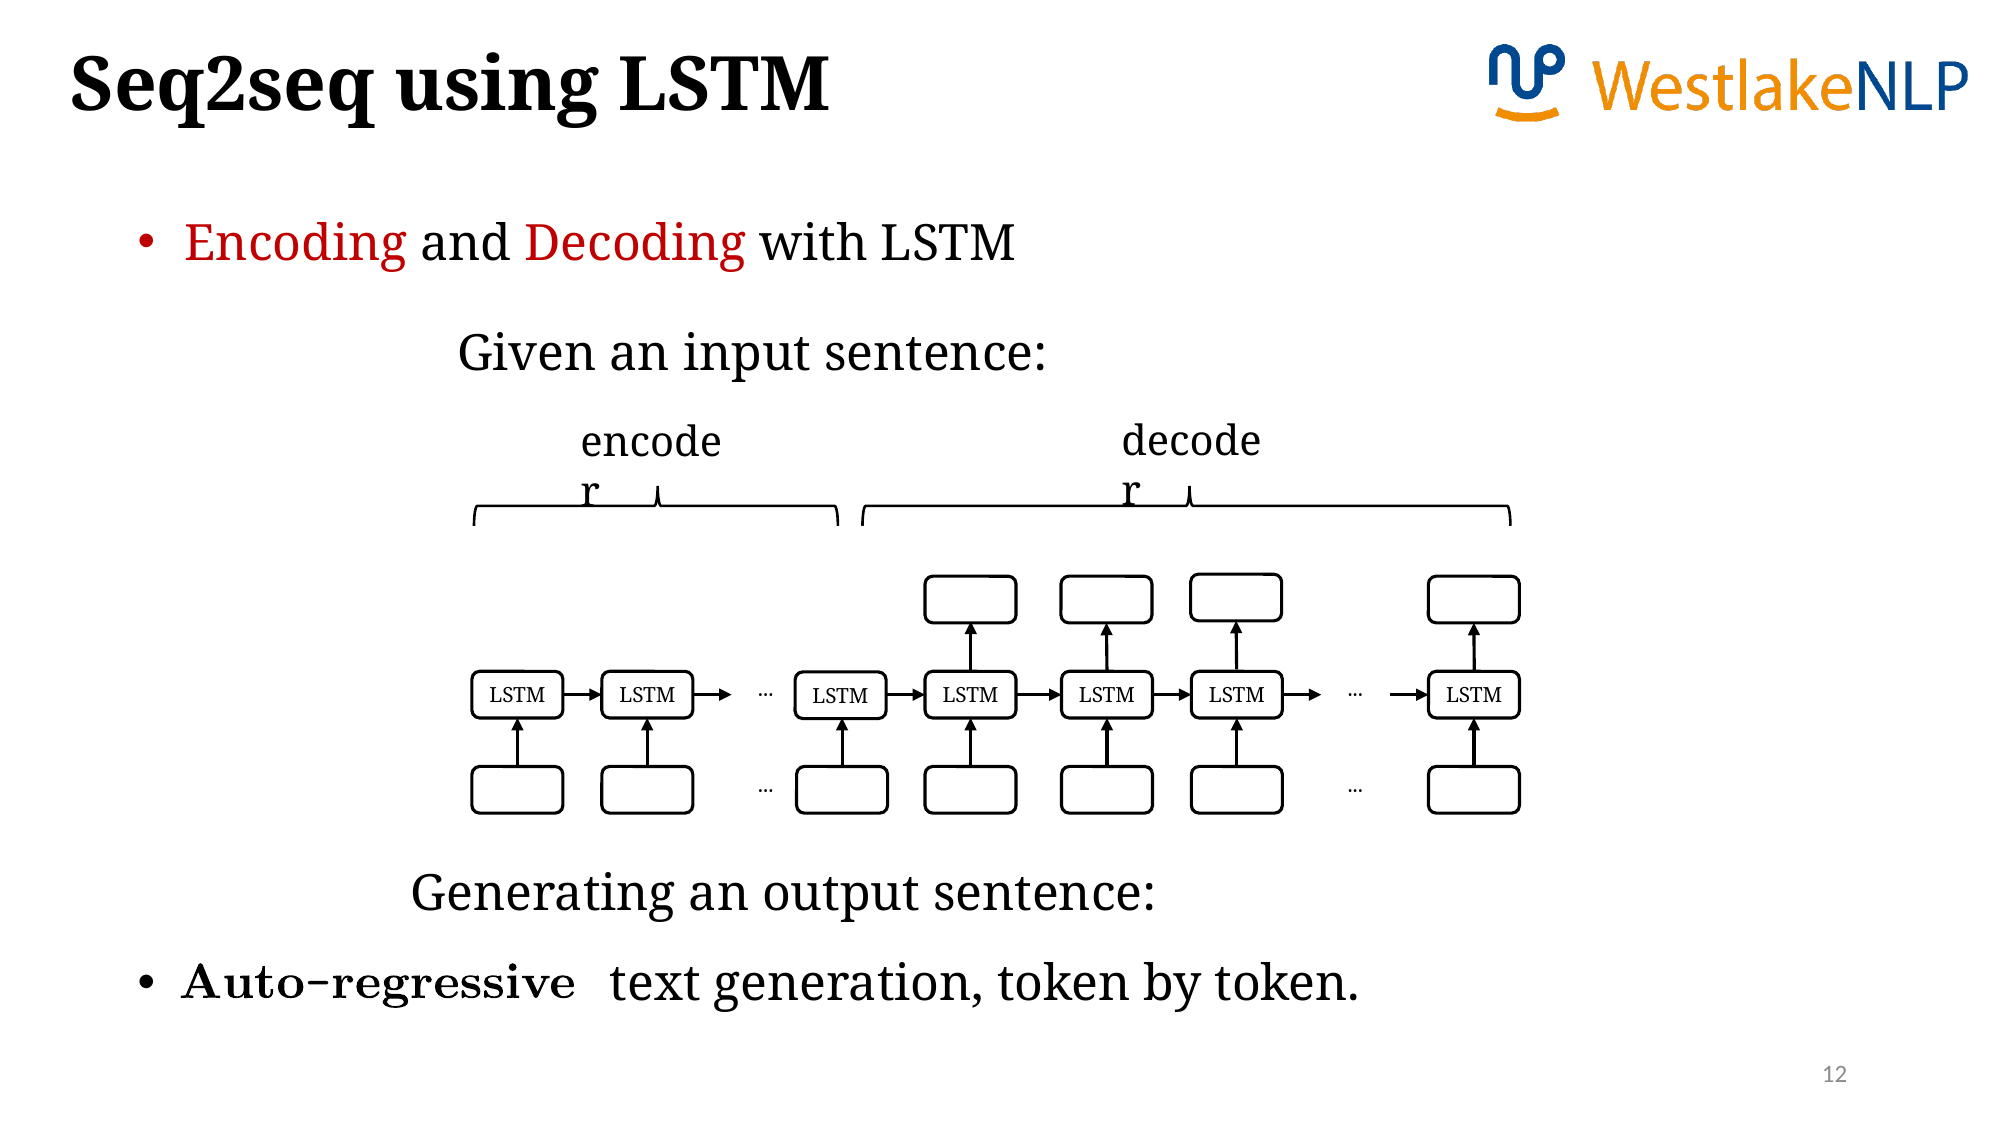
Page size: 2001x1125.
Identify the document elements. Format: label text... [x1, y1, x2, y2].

text_box LSTM [1427, 670, 1521, 720]
text_box LSTM [1190, 670, 1284, 720]
text_box [473, 505, 839, 526]
text_box LSTM [600, 670, 694, 720]
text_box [180, 962, 574, 1008]
text_box LSTM [923, 670, 1018, 720]
text_box LSTM [794, 670, 888, 720]
slide_number 12 [1412, 1042, 1863, 1103]
text_box Seq2seq using LSTM [55, 28, 1246, 133]
text_box ··· [1320, 670, 1391, 720]
text_box text generation, token by token. [122, 943, 1505, 1019]
text_box decoder [1106, 406, 1289, 522]
text_box ··· [730, 765, 798, 815]
text_box LSTM [1060, 670, 1154, 720]
text_box Encoding and Decoding with LSTM [122, 203, 1175, 278]
text_box encoder [565, 407, 749, 523]
text_box LSTM [470, 670, 564, 720]
text_box [861, 505, 1511, 526]
text_box ··· [1320, 765, 1391, 815]
picture [1459, 0, 2000, 170]
text_box ··· [730, 670, 798, 720]
